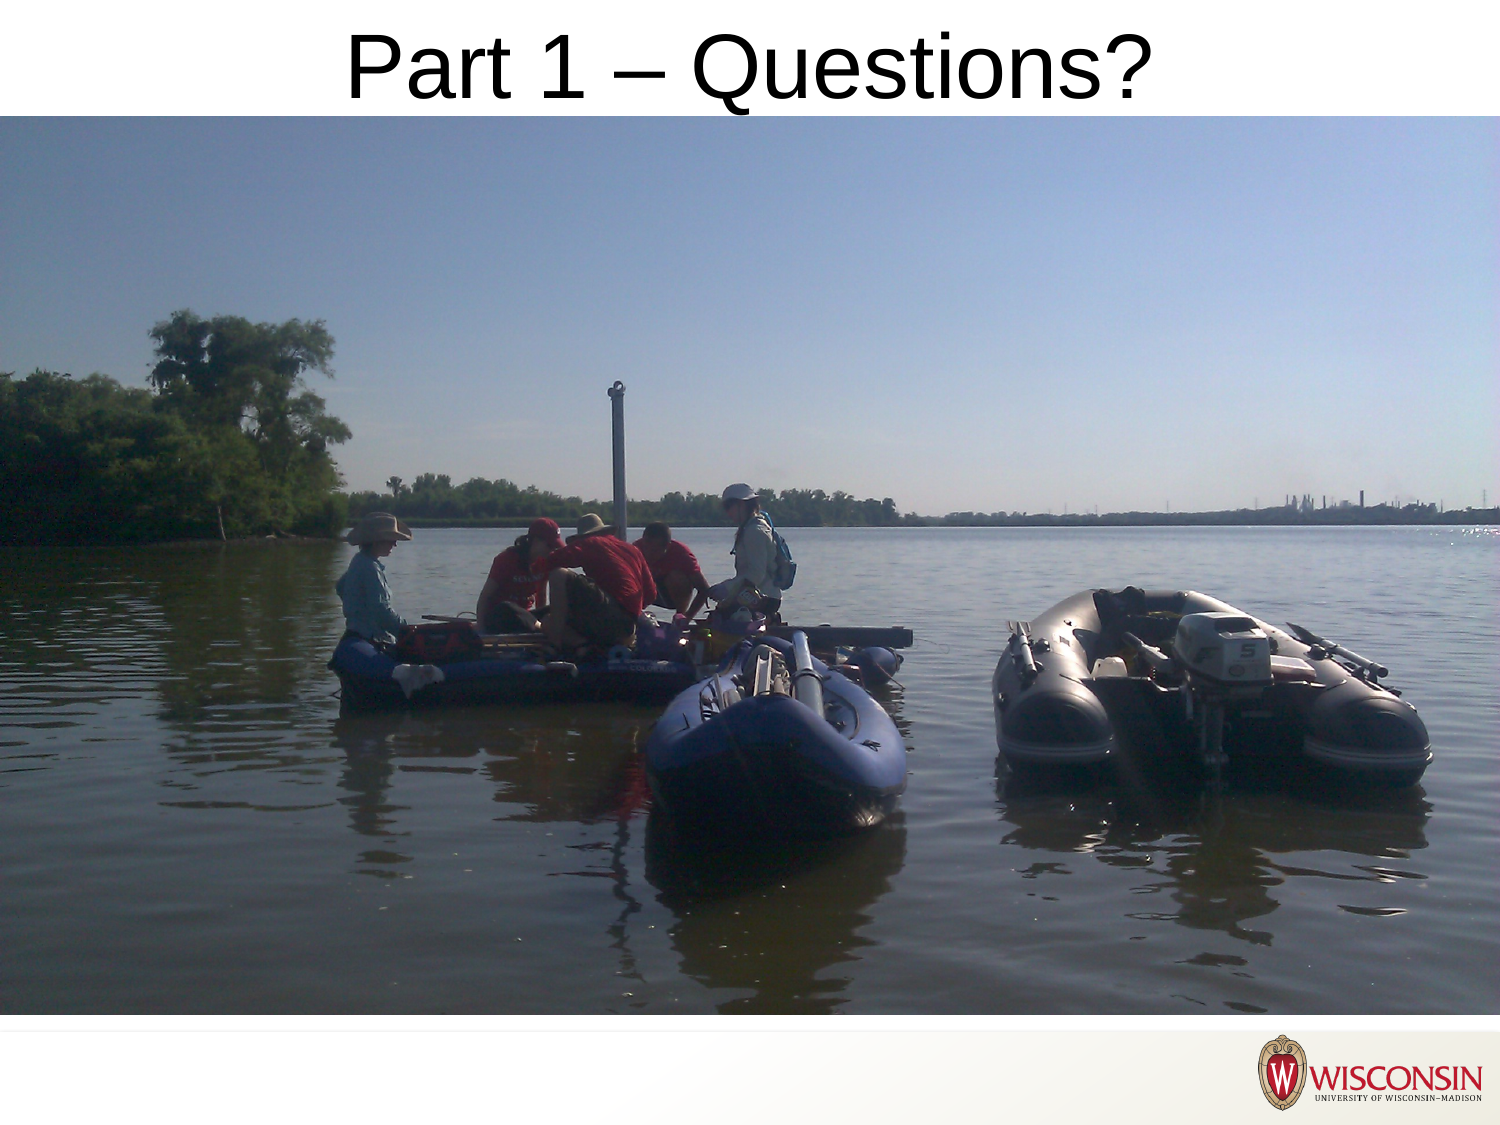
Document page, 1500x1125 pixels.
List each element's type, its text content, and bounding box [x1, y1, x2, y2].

title Part 1 – Questions? [75, 0, 1425, 115]
picture [1258, 1033, 1484, 1111]
picture [0, 116, 1500, 1015]
